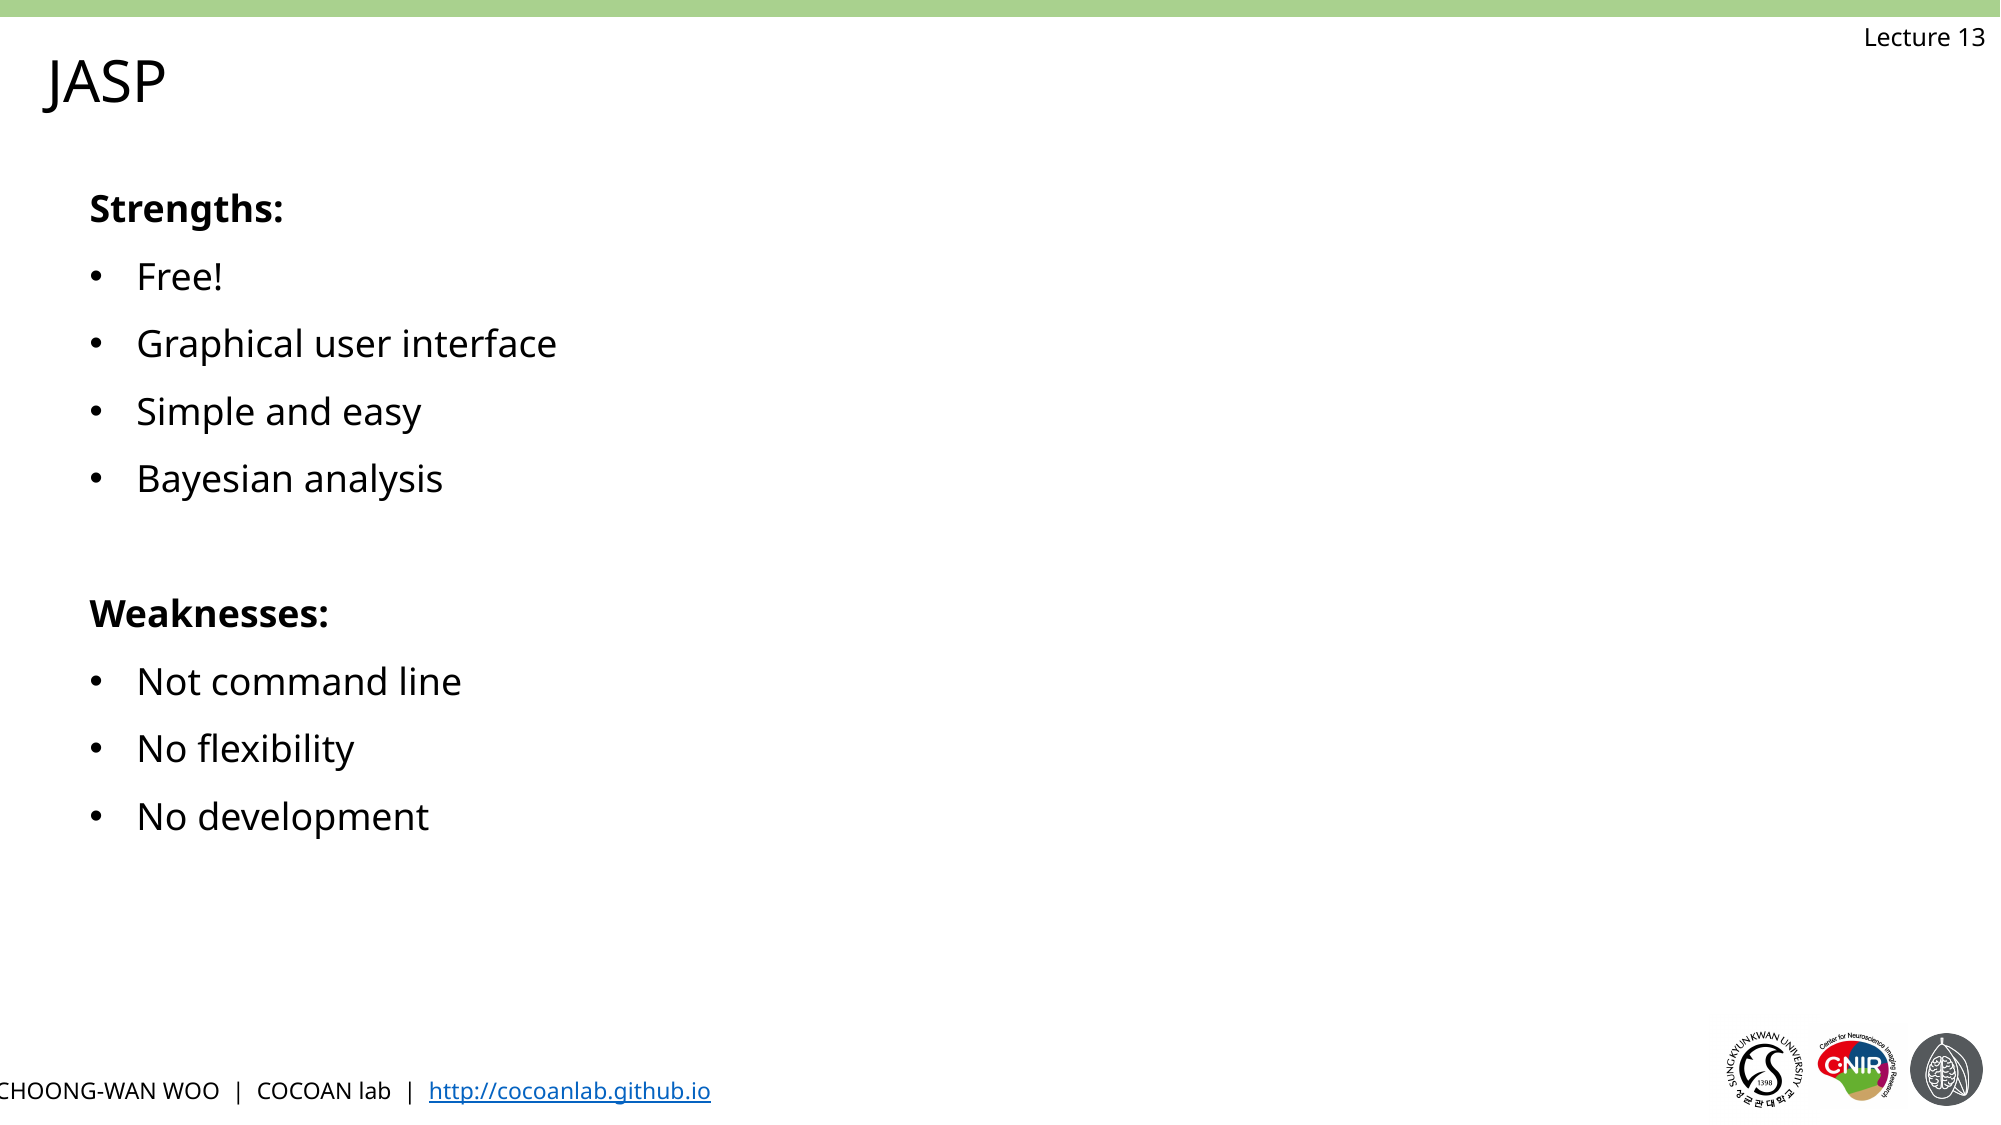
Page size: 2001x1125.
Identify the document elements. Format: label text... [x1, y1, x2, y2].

text_box [0, 0, 2000, 18]
text_box JASP [32, 36, 183, 122]
text_box Lecture 13 [1623, 13, 2000, 59]
text_box CHOONG-WAN WOO | COCOAN lab | http://cocoanlab.github.io [0, 1069, 727, 1116]
text_box Strengths: Free! Graphical user interface Simple and easy Bayesian analysis Weaknesses: Not command line No flexibility No development [74, 155, 574, 846]
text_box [1709, 1014, 1983, 1125]
